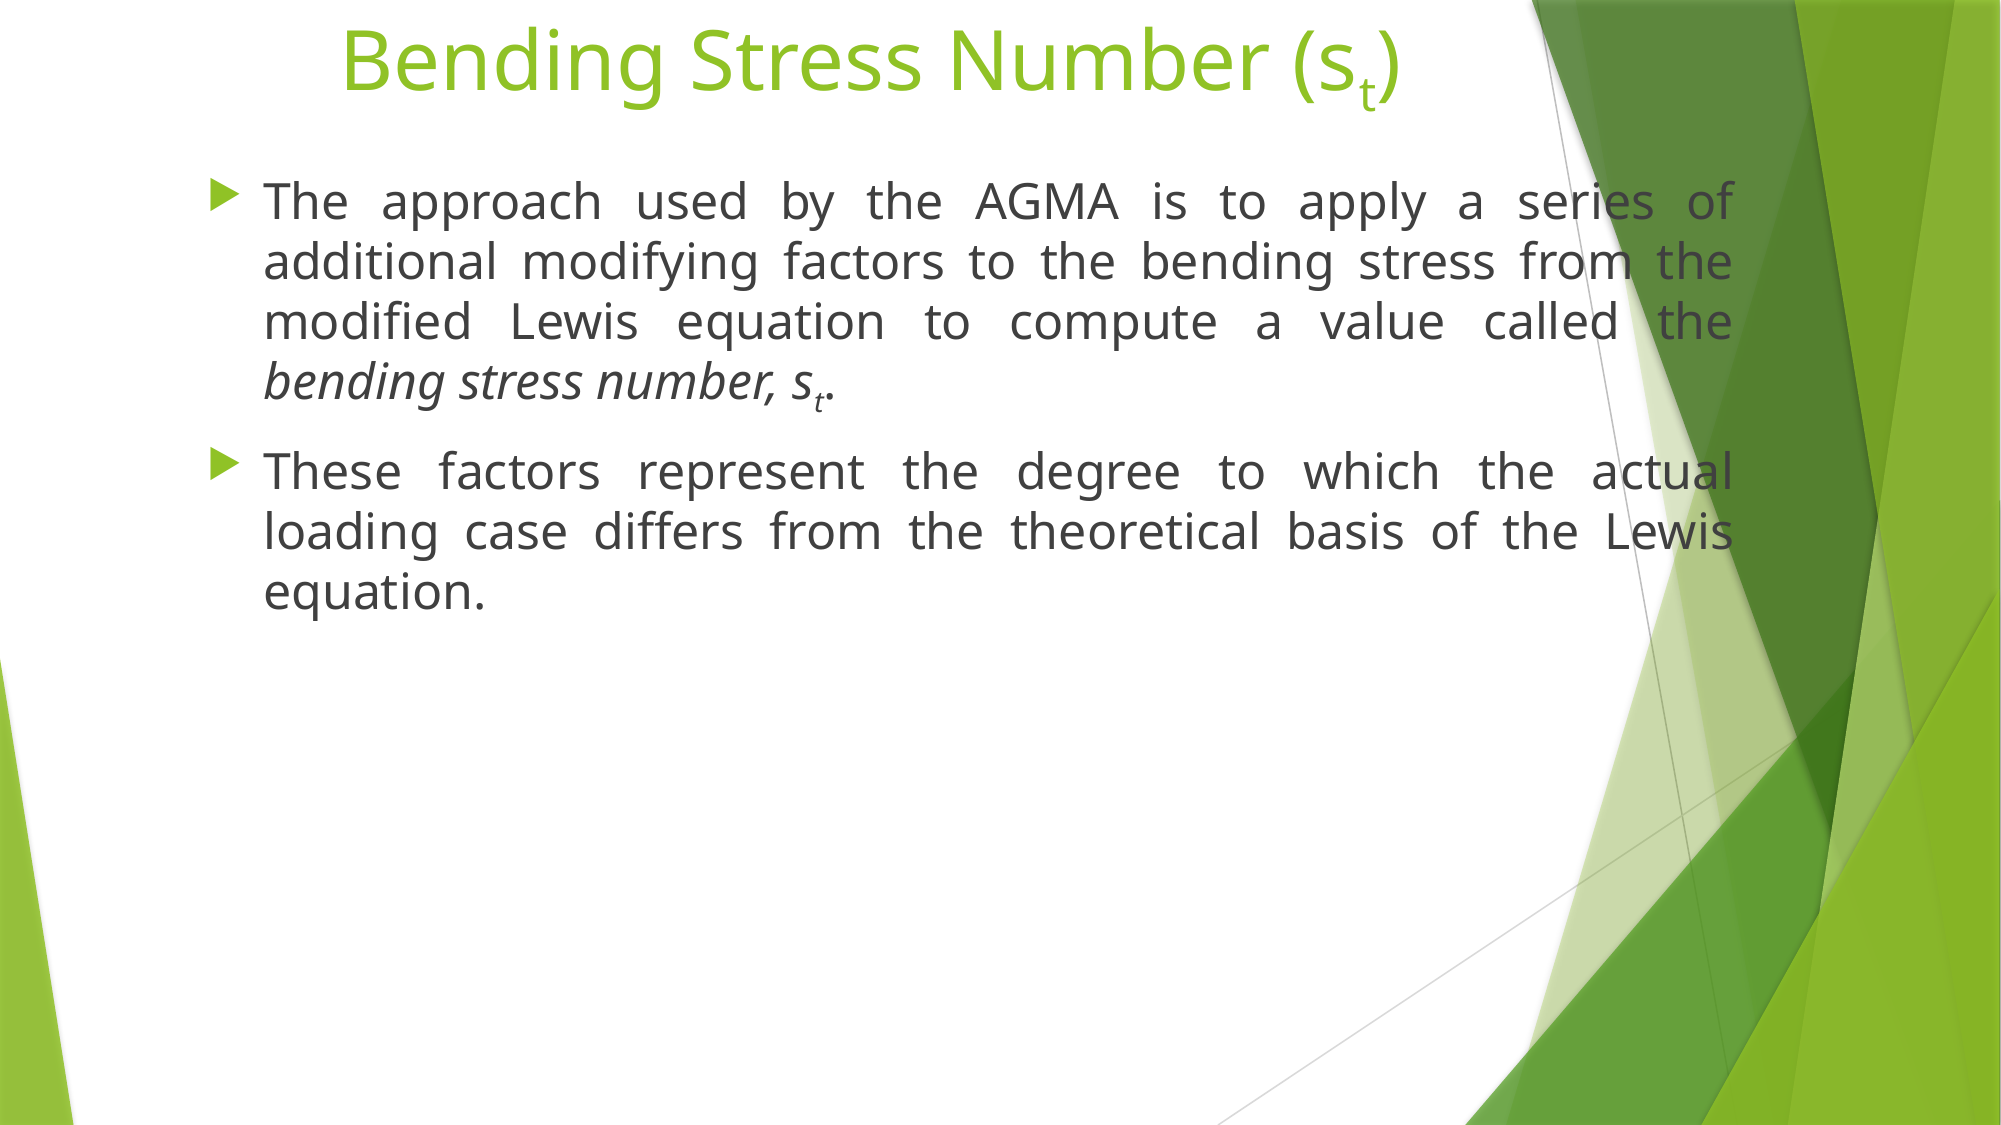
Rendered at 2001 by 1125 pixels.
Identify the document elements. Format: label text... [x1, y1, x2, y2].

list The approach used by the AGMA is to apply a series of additional modifying factors to the bending stress from the modified Lewis equation to compute a value called the bending stress number, st. These factors represent the degree to which the actual loading case differs from the theoretical basis of the Lewis equation. [191, 162, 1750, 1113]
title Bending Stress Number (st) [324, 0, 1675, 162]
